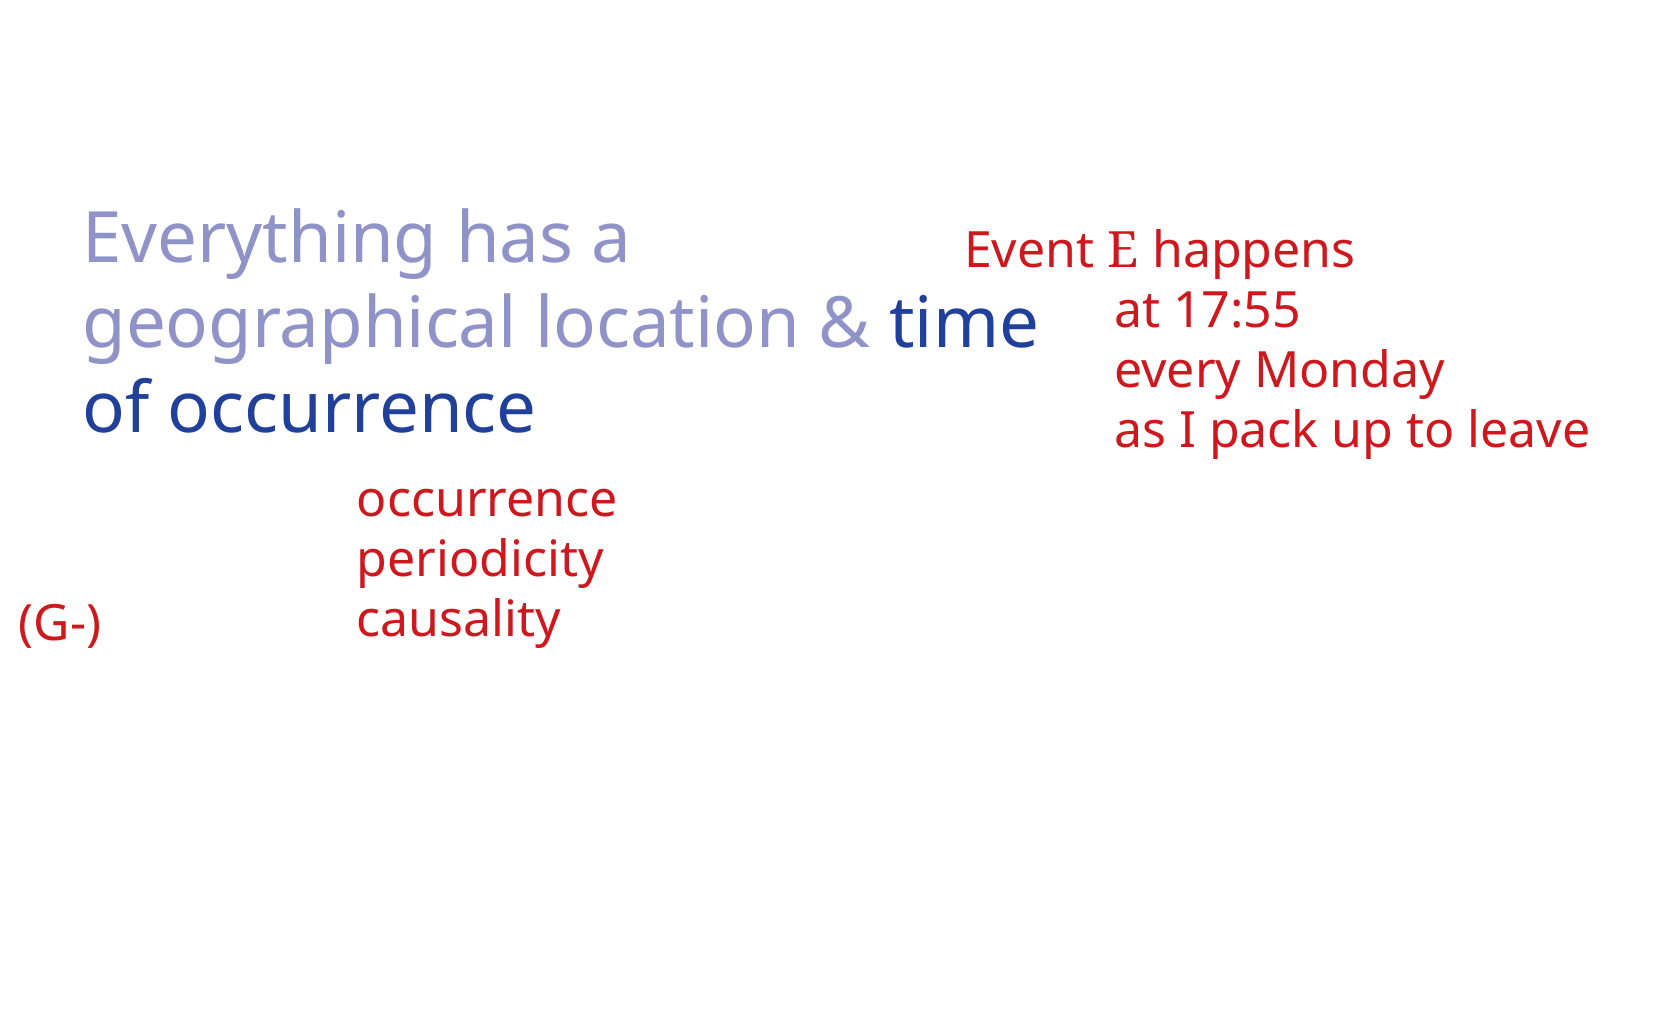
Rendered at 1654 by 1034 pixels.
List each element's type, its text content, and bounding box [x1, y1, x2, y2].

text_box occurrence periodicity causality [342, 459, 634, 714]
text_box (G-) [4, 582, 117, 658]
text_box Everything has a geographical location & time of occurrence [67, 84, 1093, 455]
text_box Event E happens at 17:55 every Monday as I pack up to leave [949, 210, 1606, 466]
